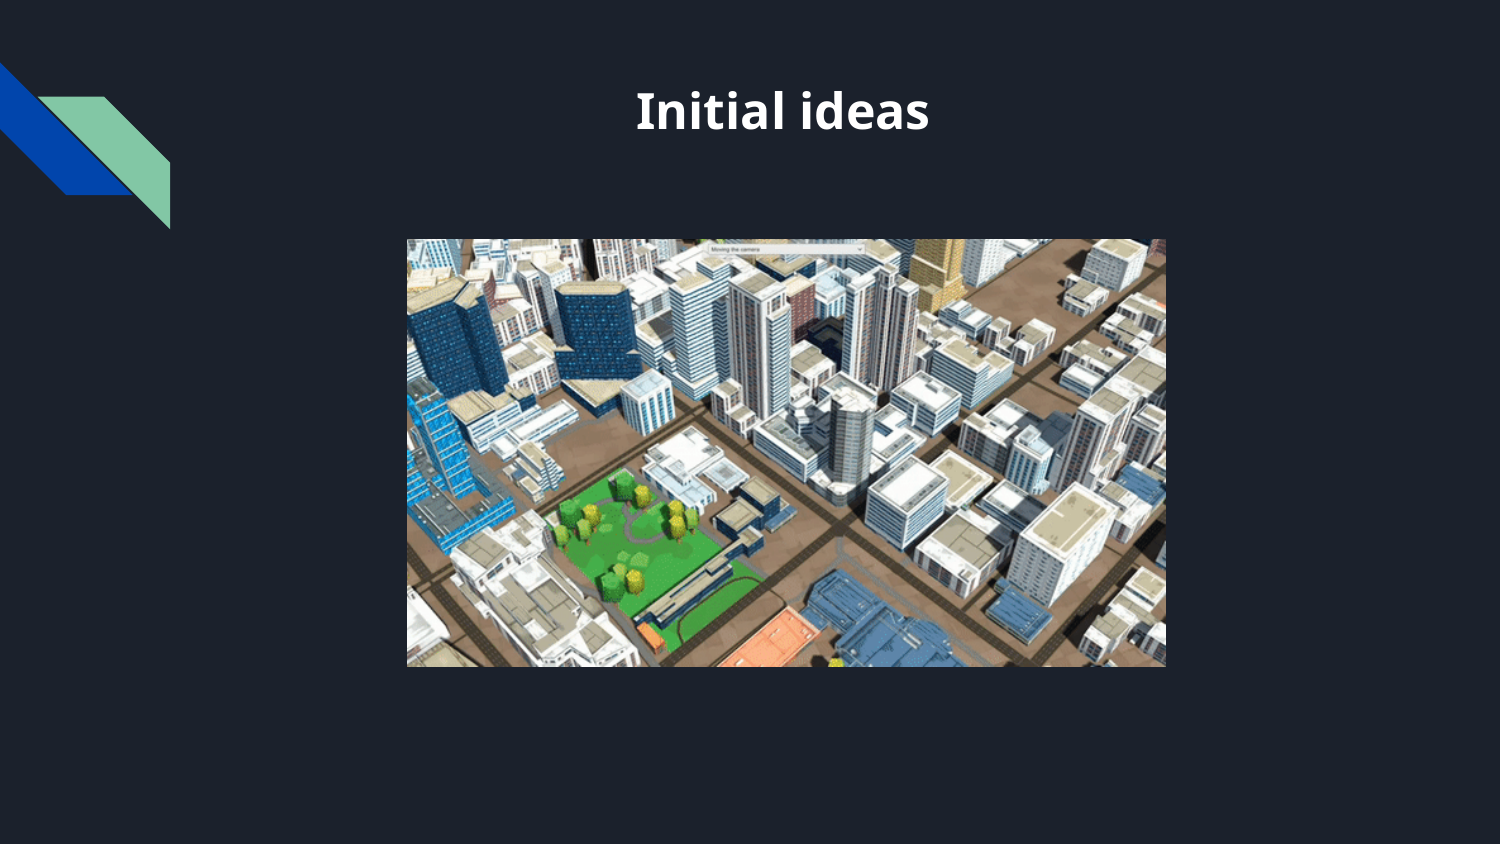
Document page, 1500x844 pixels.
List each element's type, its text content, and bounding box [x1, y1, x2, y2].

title Initial ideas [212, 64, 1368, 215]
picture [406, 239, 1166, 668]
